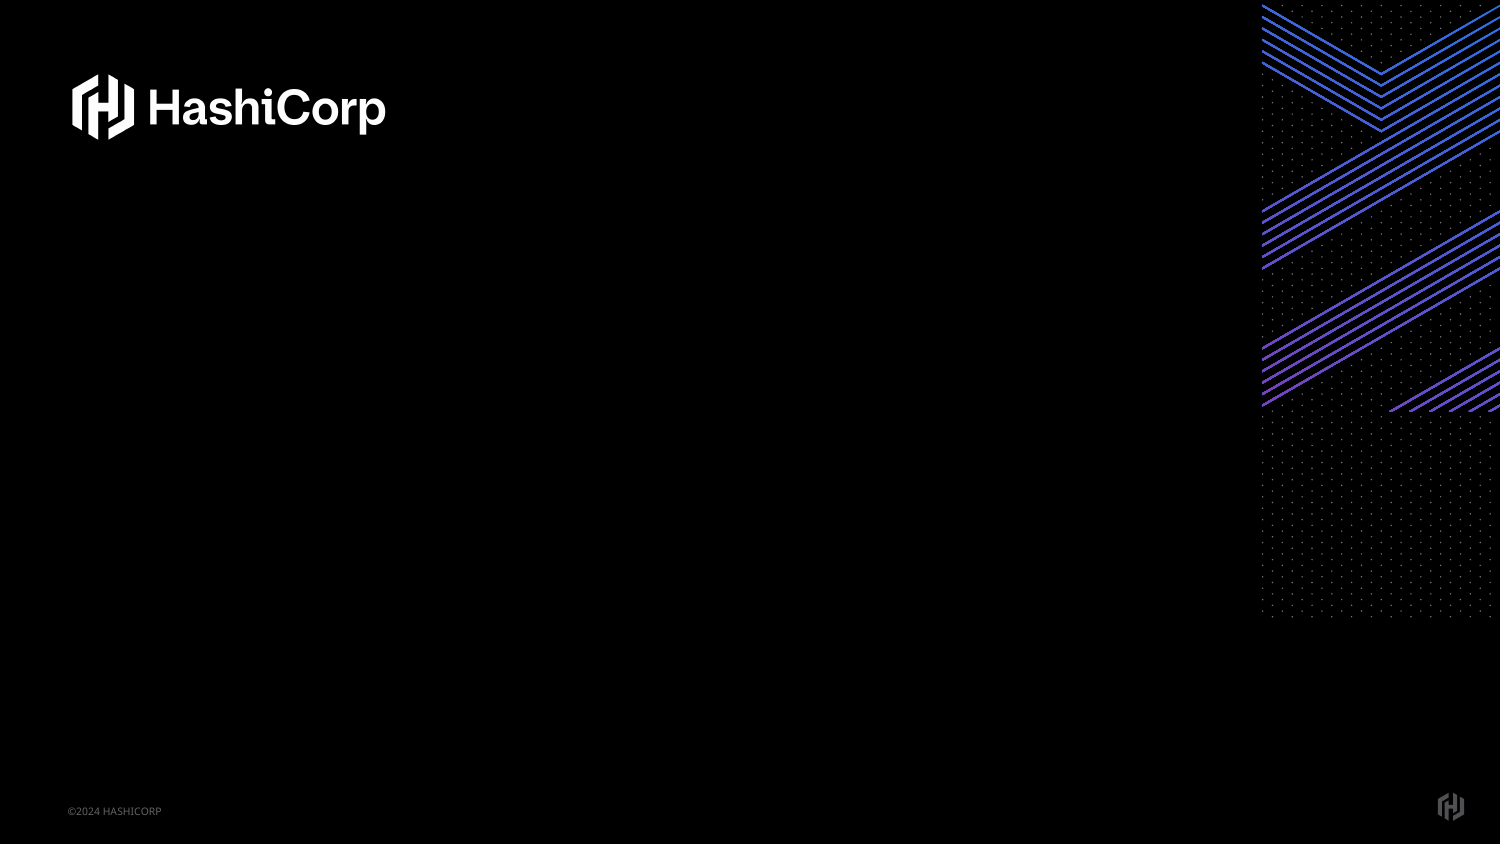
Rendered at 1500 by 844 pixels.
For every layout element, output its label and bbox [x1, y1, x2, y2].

picture [68, 62, 387, 152]
